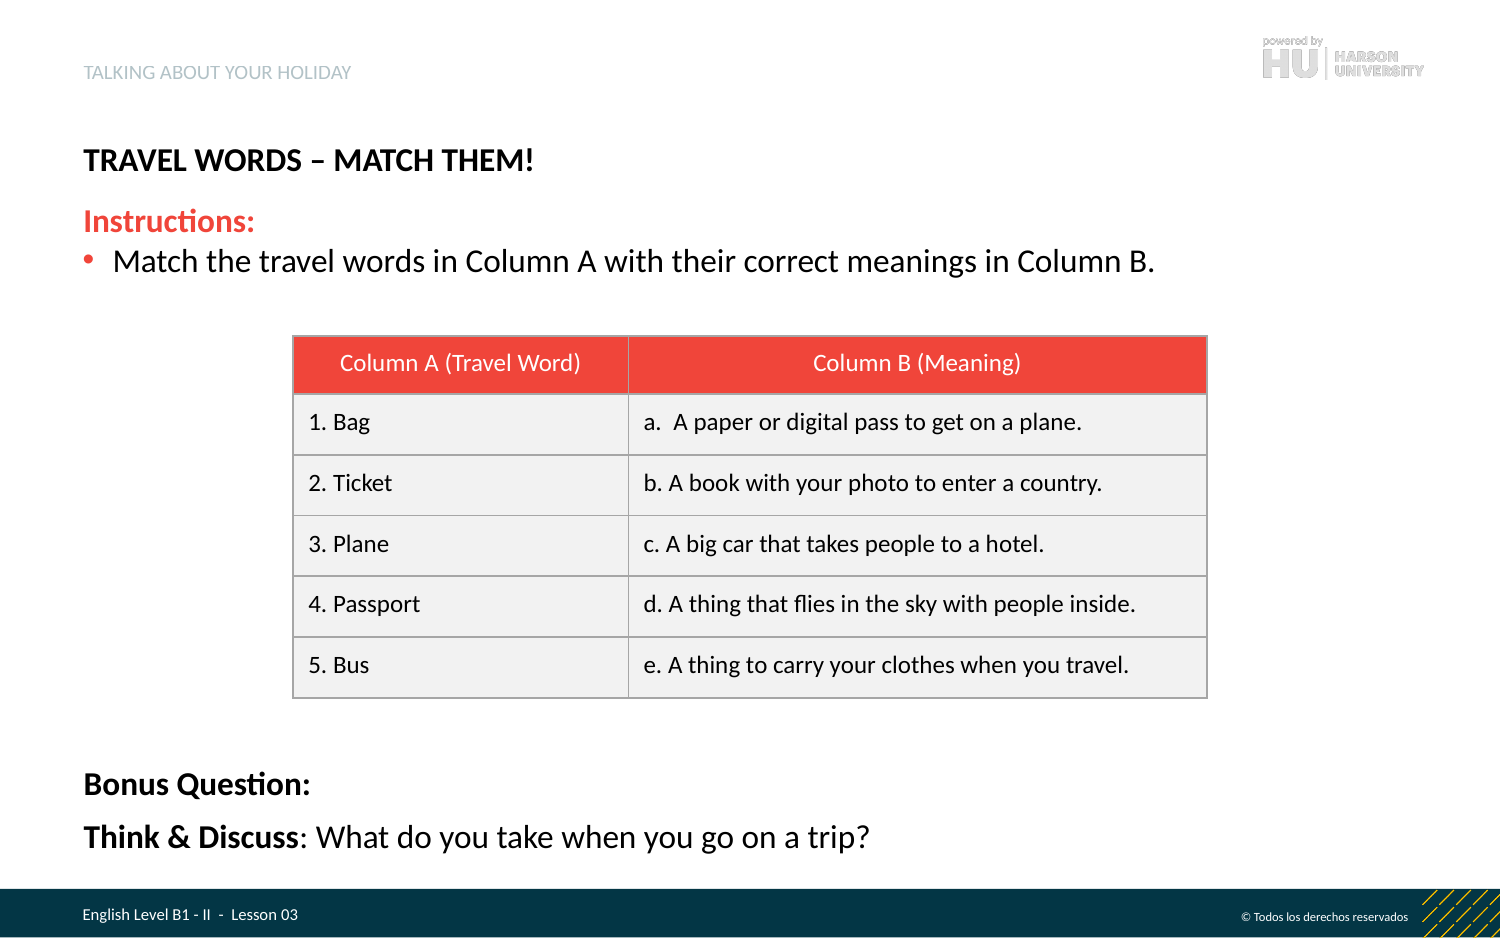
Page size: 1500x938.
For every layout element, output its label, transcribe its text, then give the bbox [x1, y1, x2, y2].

table_cell 2. Ticket [294, 456, 628, 515]
table_header Column A (Travel Word) [294, 337, 628, 393]
table_cell b. A book with your photo to enter a country. [629, 456, 1206, 515]
table_cell c. A big car that takes people to a hotel. [629, 516, 1206, 575]
text_box TALKING ABOUT YOUR HOLIDAY [83, 61, 750, 85]
table_cell e. A thing to carry your clothes when you travel. [629, 638, 1206, 697]
table_cell A paper or digital pass to get on a plane. [629, 395, 1206, 454]
text_box Bonus Question: Think & Discuss: What do you take when you go on a trip? [83, 762, 1087, 863]
table_cell 3. Plane [294, 516, 628, 575]
text_box TRAVEL WORDS – MATCH THEM! Instructions: Match the travel words in Column A with their correct meanings in Column B. [82, 138, 1418, 279]
table_cell 5. Bus [294, 638, 628, 697]
table_cell 1. Bag [294, 395, 628, 454]
picture [1263, 36, 1424, 80]
table_cell d. A thing that flies in the sky with people inside. [629, 577, 1206, 636]
table_cell 4. Passport [294, 577, 628, 636]
table_header Column B (Meaning) [629, 337, 1206, 393]
